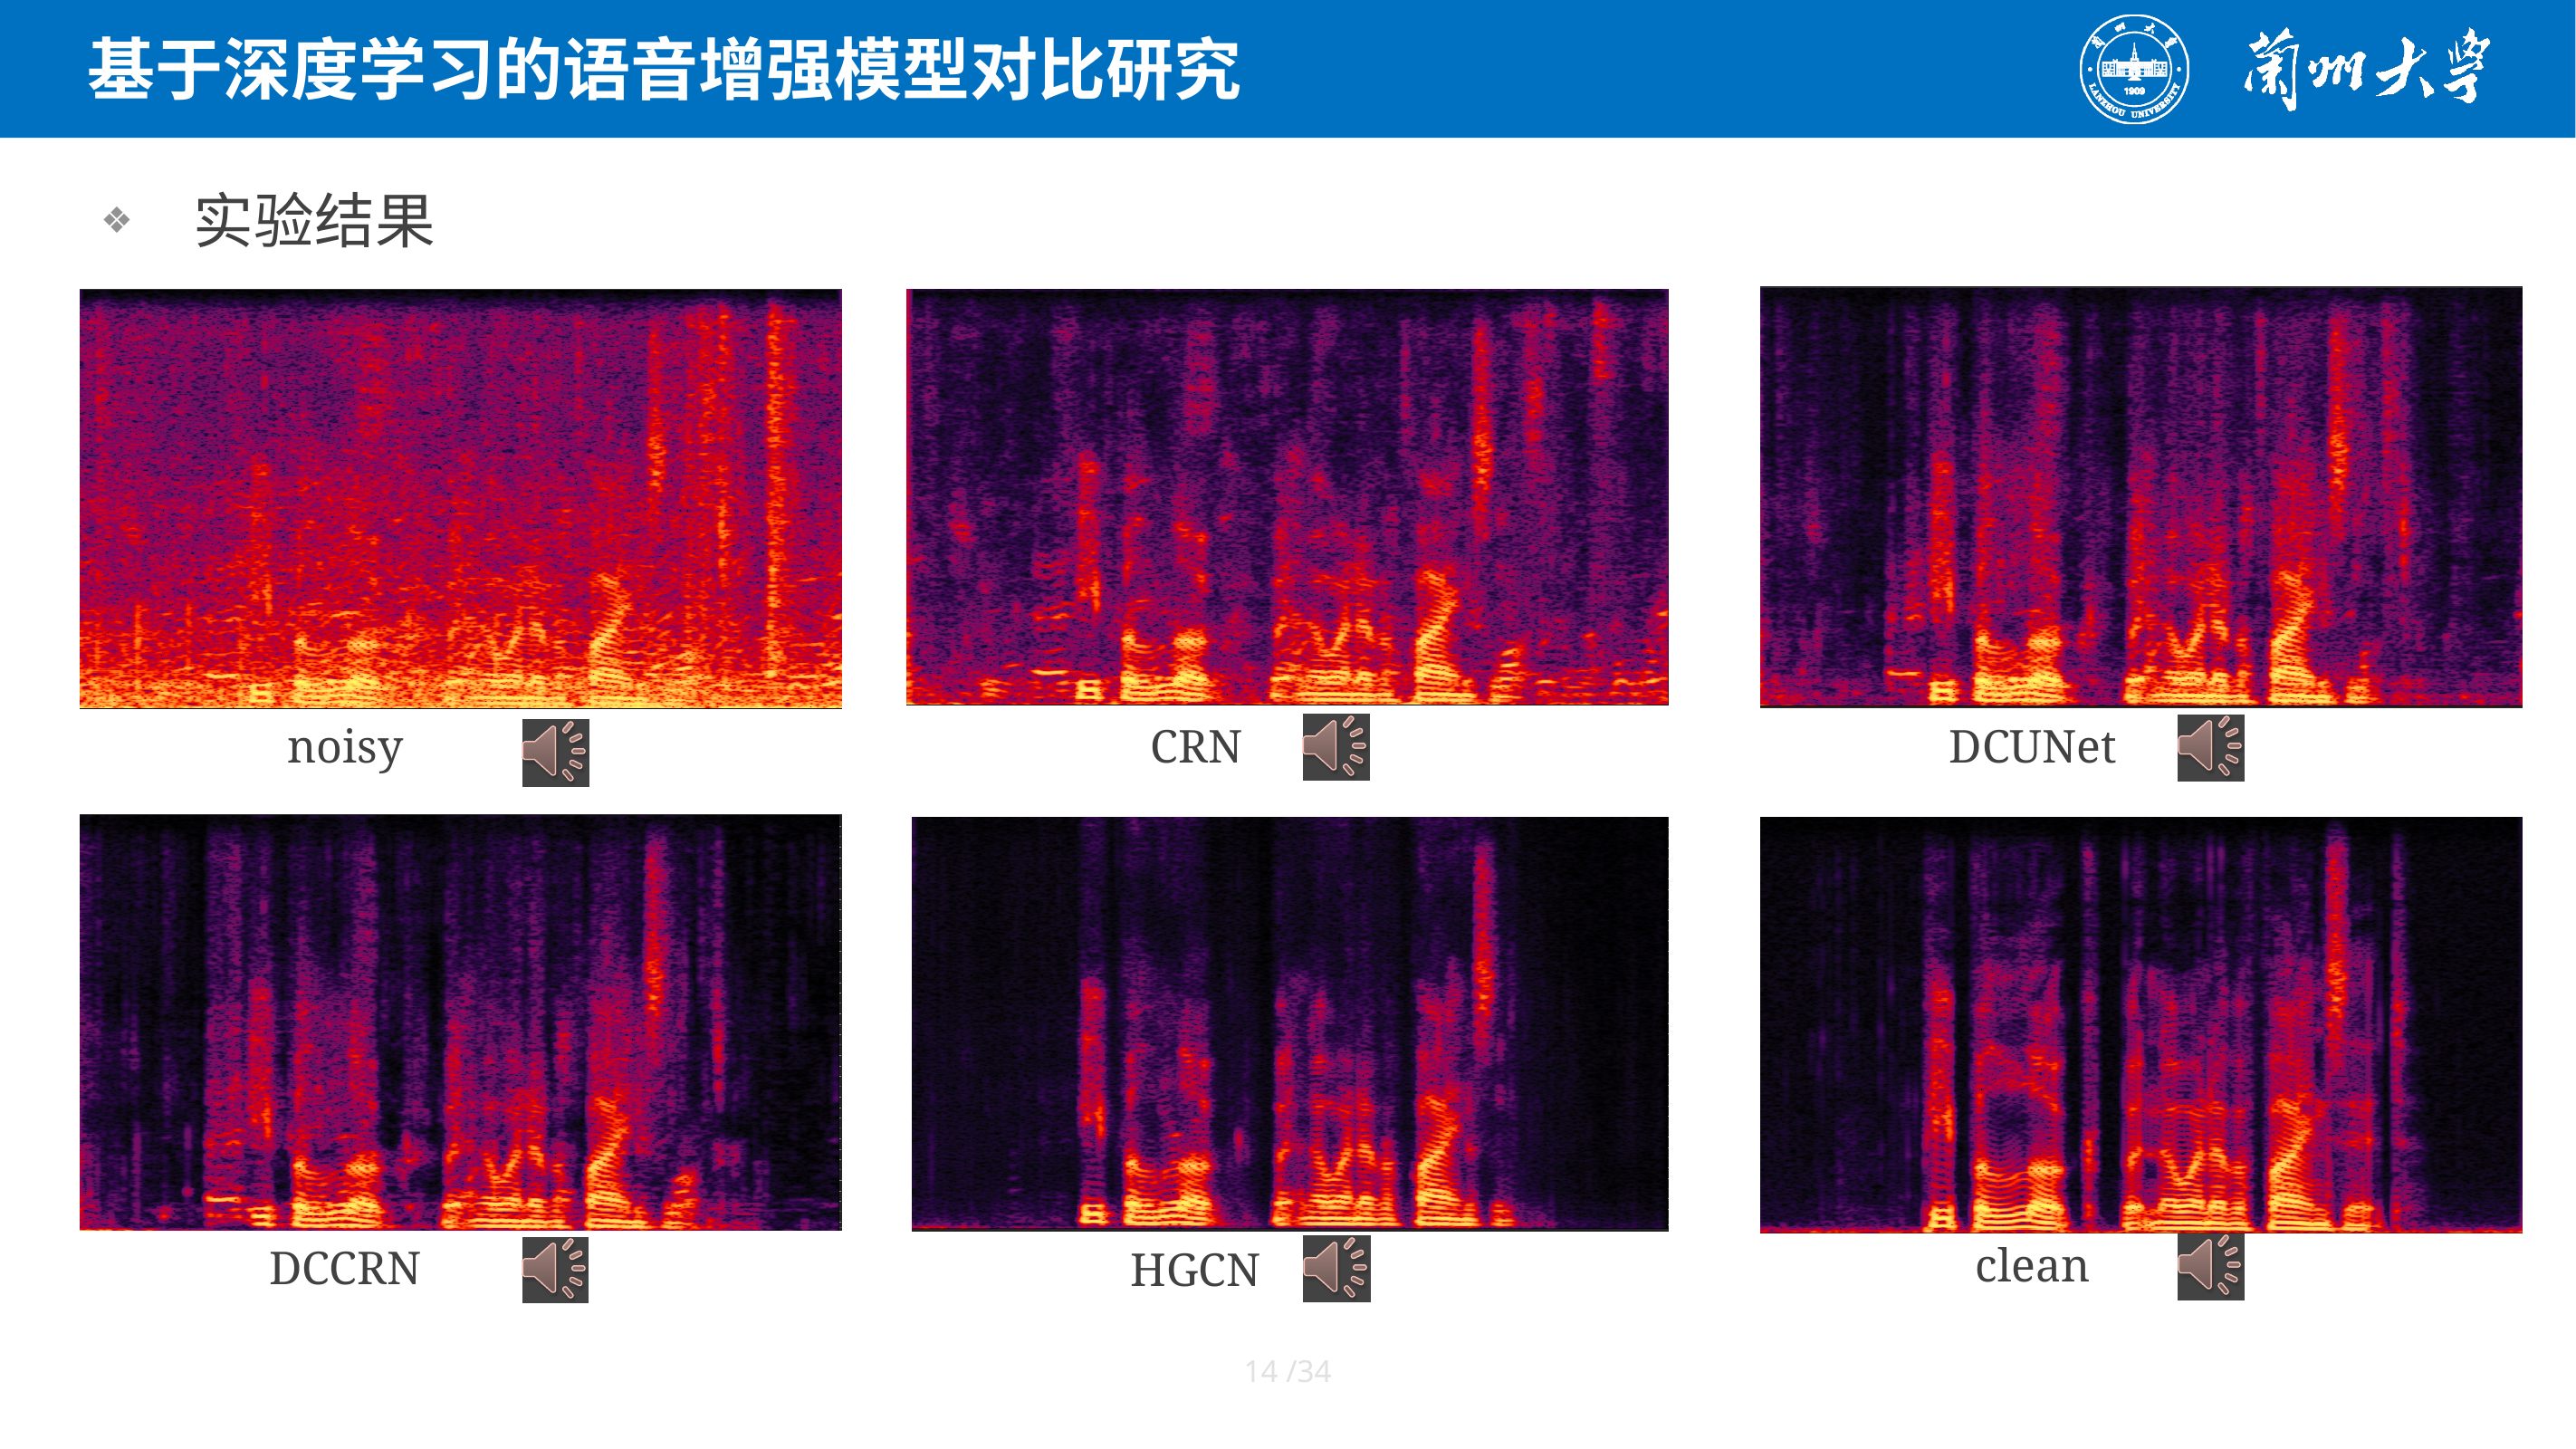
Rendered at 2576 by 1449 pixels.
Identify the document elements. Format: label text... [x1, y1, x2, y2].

text_box noisy [280, 709, 411, 780]
picture [2176, 713, 2246, 782]
picture [79, 814, 842, 1231]
picture [906, 289, 1669, 705]
picture [1301, 712, 1371, 782]
text_box HGCN [1122, 1233, 1269, 1303]
text_box [0, 0, 2576, 139]
text_box CRN [1143, 709, 1250, 780]
slide_number /34 [998, 1346, 1578, 1424]
text_box DCUNet [1941, 709, 2125, 780]
picture [521, 1235, 590, 1305]
title 基于深度学习的语音增强模型对比研究 [0, 1, 1719, 139]
picture [521, 718, 590, 788]
picture [80, 289, 842, 709]
text_box clean [1968, 1234, 2099, 1300]
picture [2033, 11, 2576, 129]
list 实验结果 [100, 182, 2294, 1176]
picture [1760, 817, 2523, 1301]
text_box DCCRN [261, 1231, 430, 1301]
picture [912, 816, 1669, 1232]
picture [1760, 286, 2523, 708]
picture [1302, 1234, 1372, 1304]
